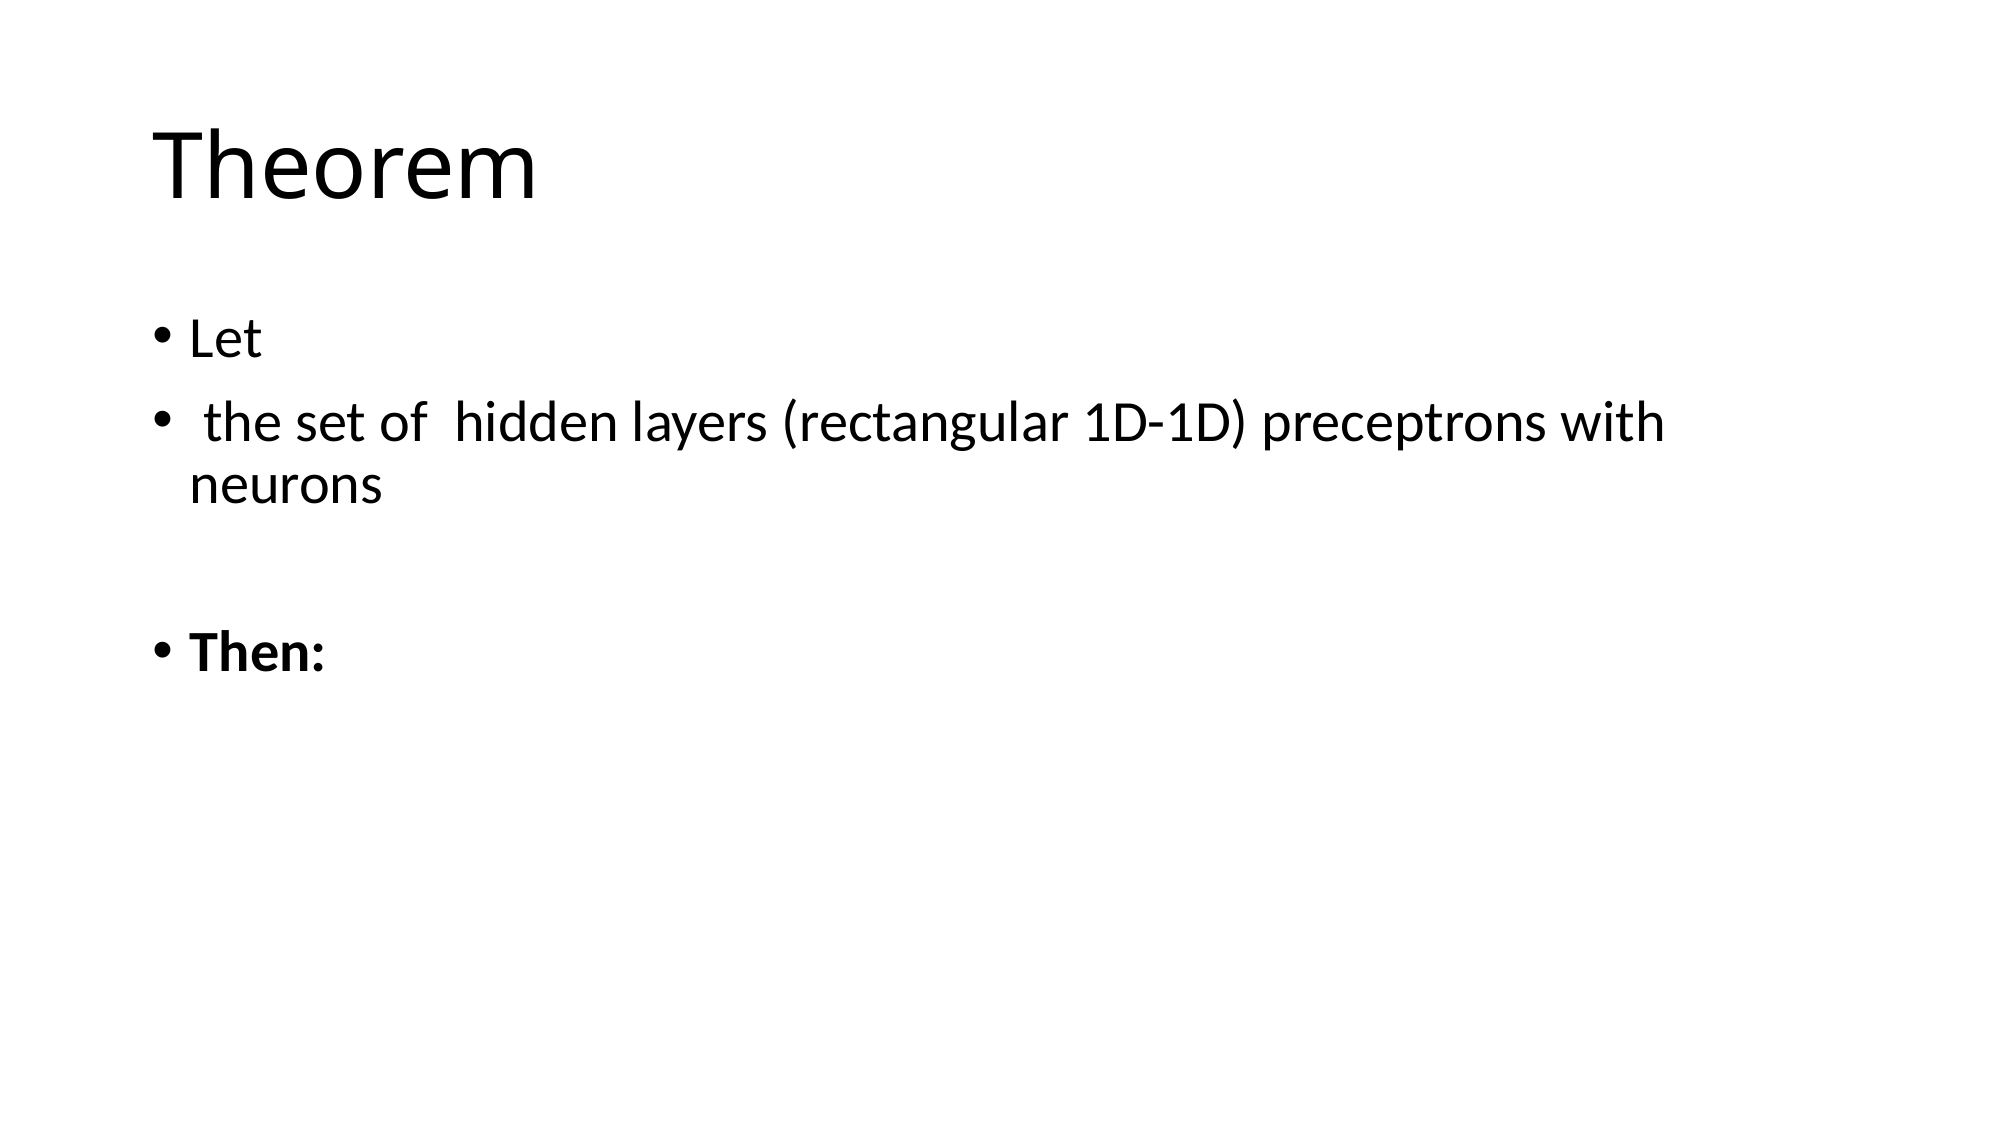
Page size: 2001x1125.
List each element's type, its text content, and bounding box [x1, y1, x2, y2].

title Theorem [137, 59, 1863, 278]
